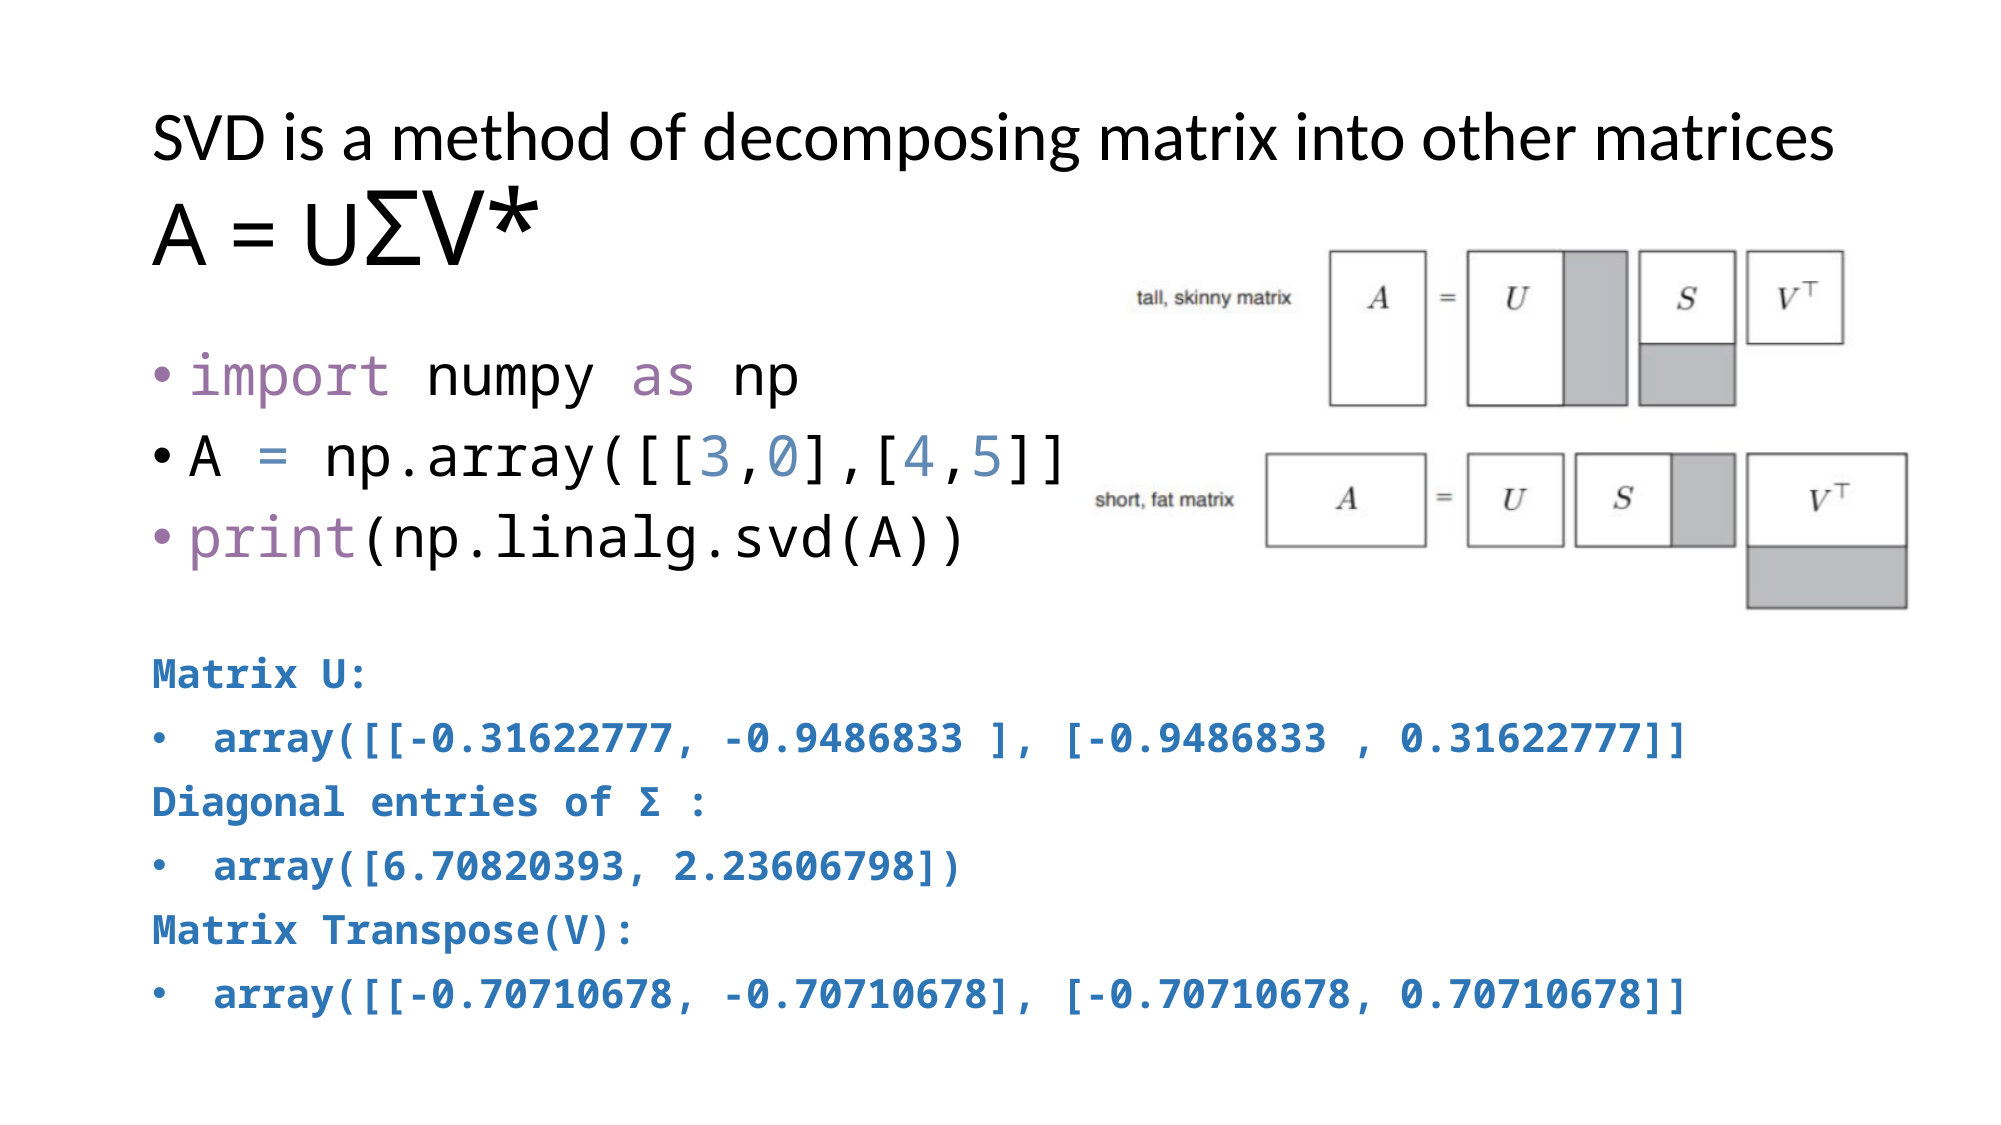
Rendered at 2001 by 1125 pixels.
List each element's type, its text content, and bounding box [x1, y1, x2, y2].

picture [1068, 241, 1947, 621]
title SVD is a method of decomposing matrix into other matrices A = UΣV* [137, 59, 1863, 339]
list import numpy as np A = np.array([[3,0],[4,5]]) print(np.linalg.svd(A)) Matrix U: array([[-0.31622777, -0.9486833 ], [-0.9486833 , 0.31622777]] Diagonal entries of Σ : array([6.70820393, 2.23606798]) Matrix Transpose(V): array([[-0.70710678, -0.70710678], [-0.70710678, 0.70710678]] [137, 339, 1863, 1072]
